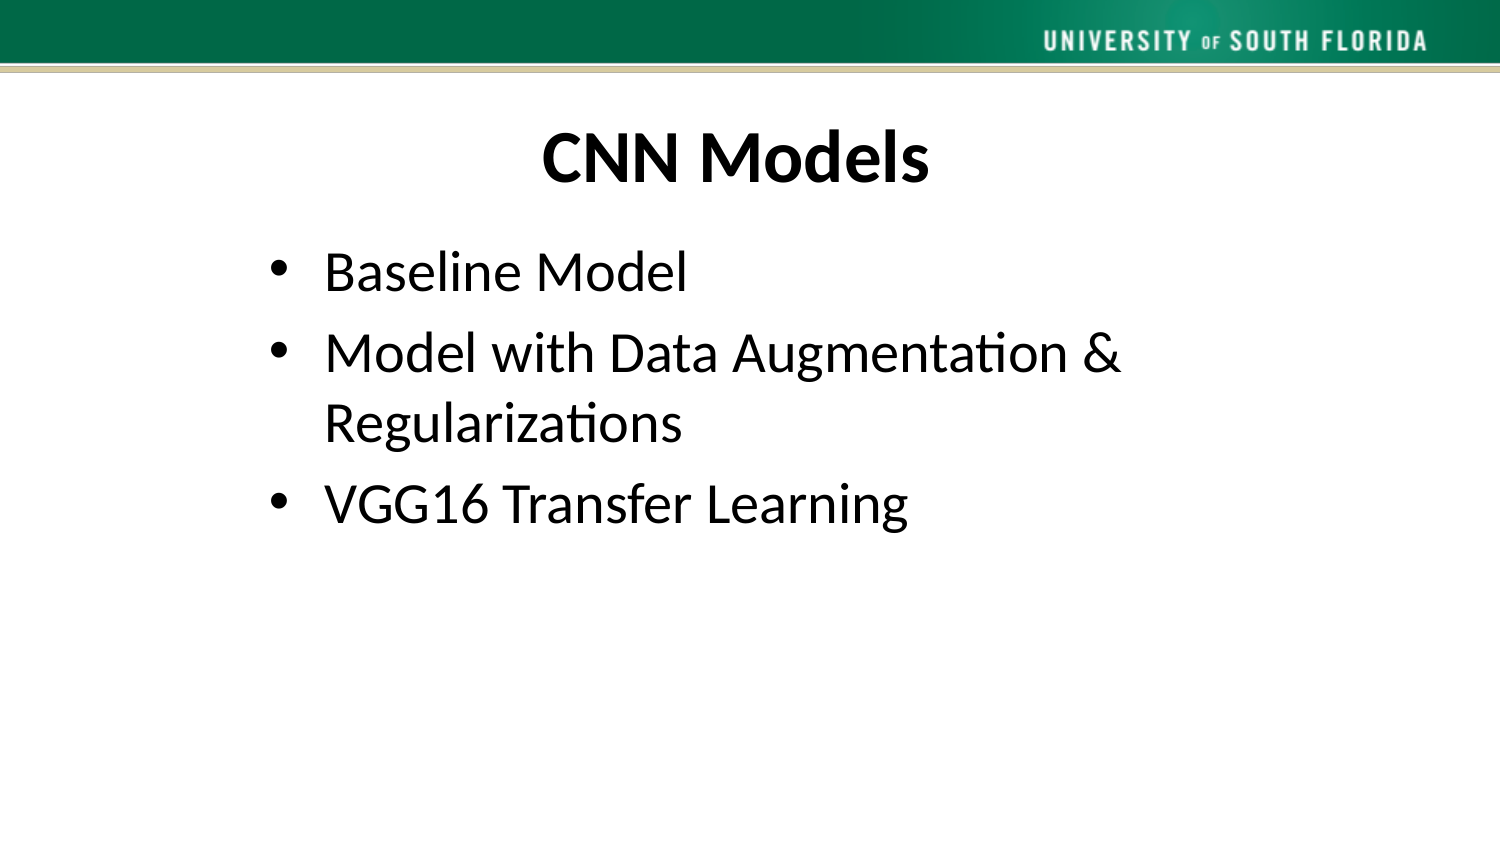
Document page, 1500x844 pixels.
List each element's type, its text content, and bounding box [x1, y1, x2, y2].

title CNN Models [261, 81, 1213, 223]
list Baseline Model Model with Data Augmentation & Regularizations VGG16 Transfer Learning [253, 225, 1205, 606]
